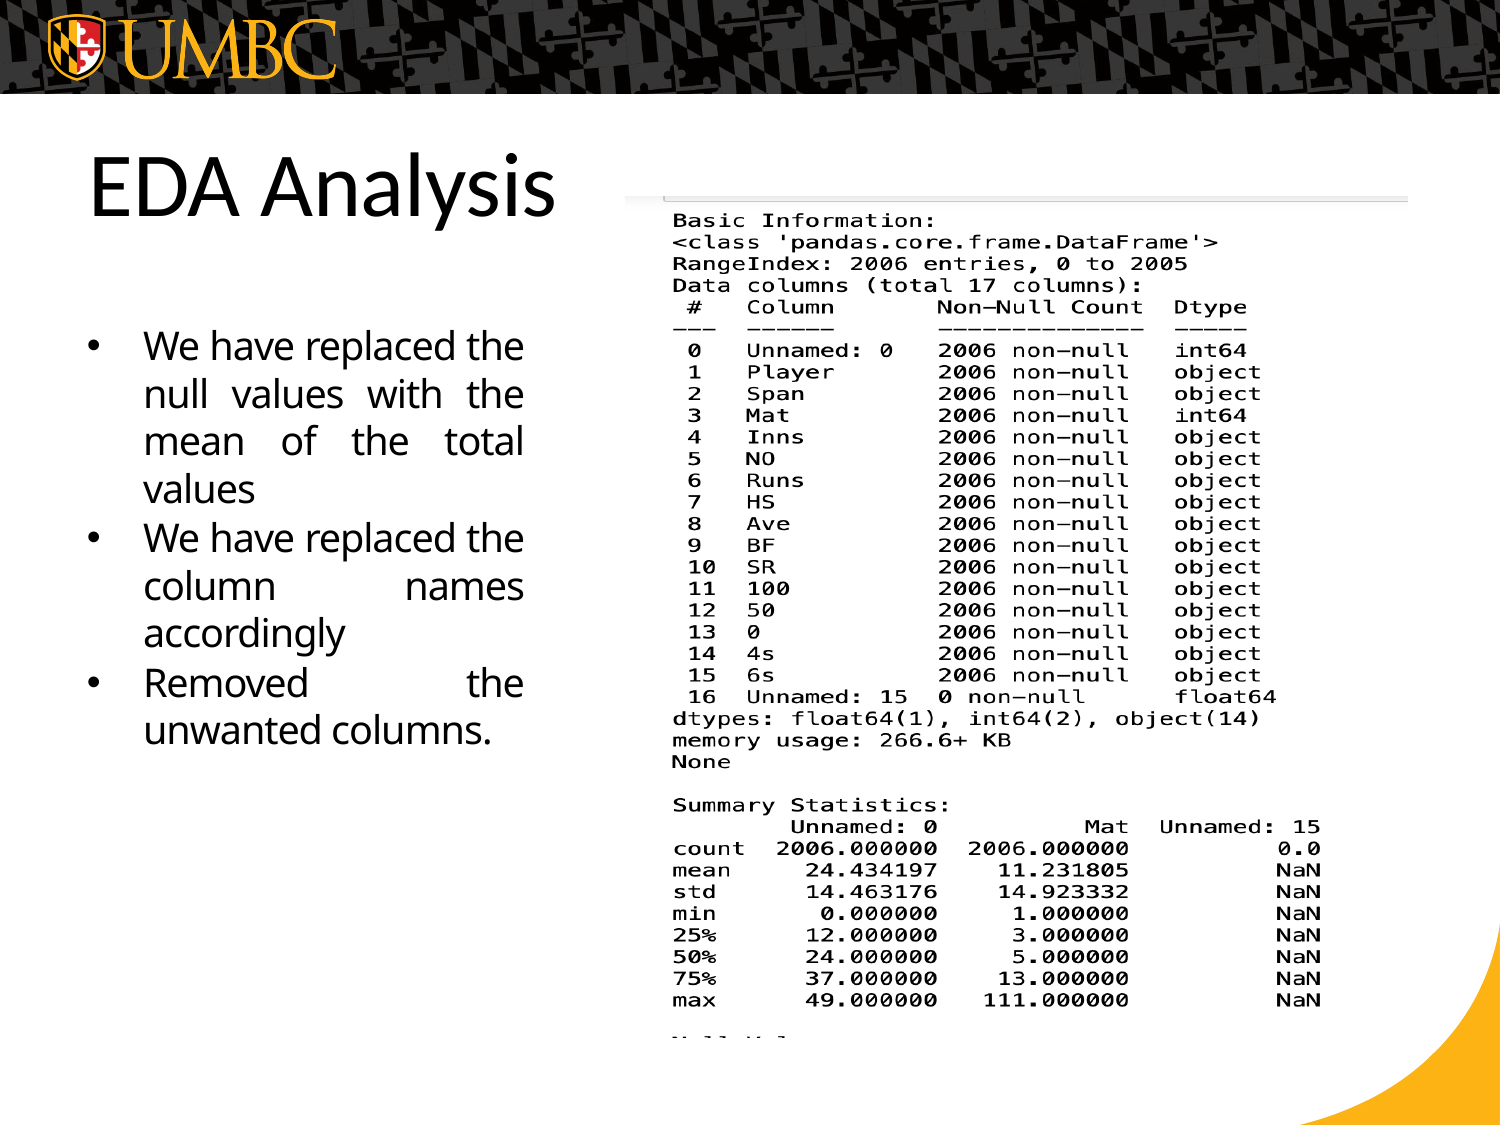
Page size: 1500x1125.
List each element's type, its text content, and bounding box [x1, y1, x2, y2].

picture [624, 196, 1500, 1125]
picture [0, 0, 1500, 94]
text_box We have replaced the null values with the mean of the total values We have replaced the column names accordingly Removed the unwanted columns. [84, 319, 525, 1001]
title EDA Analysis [86, 122, 944, 313]
